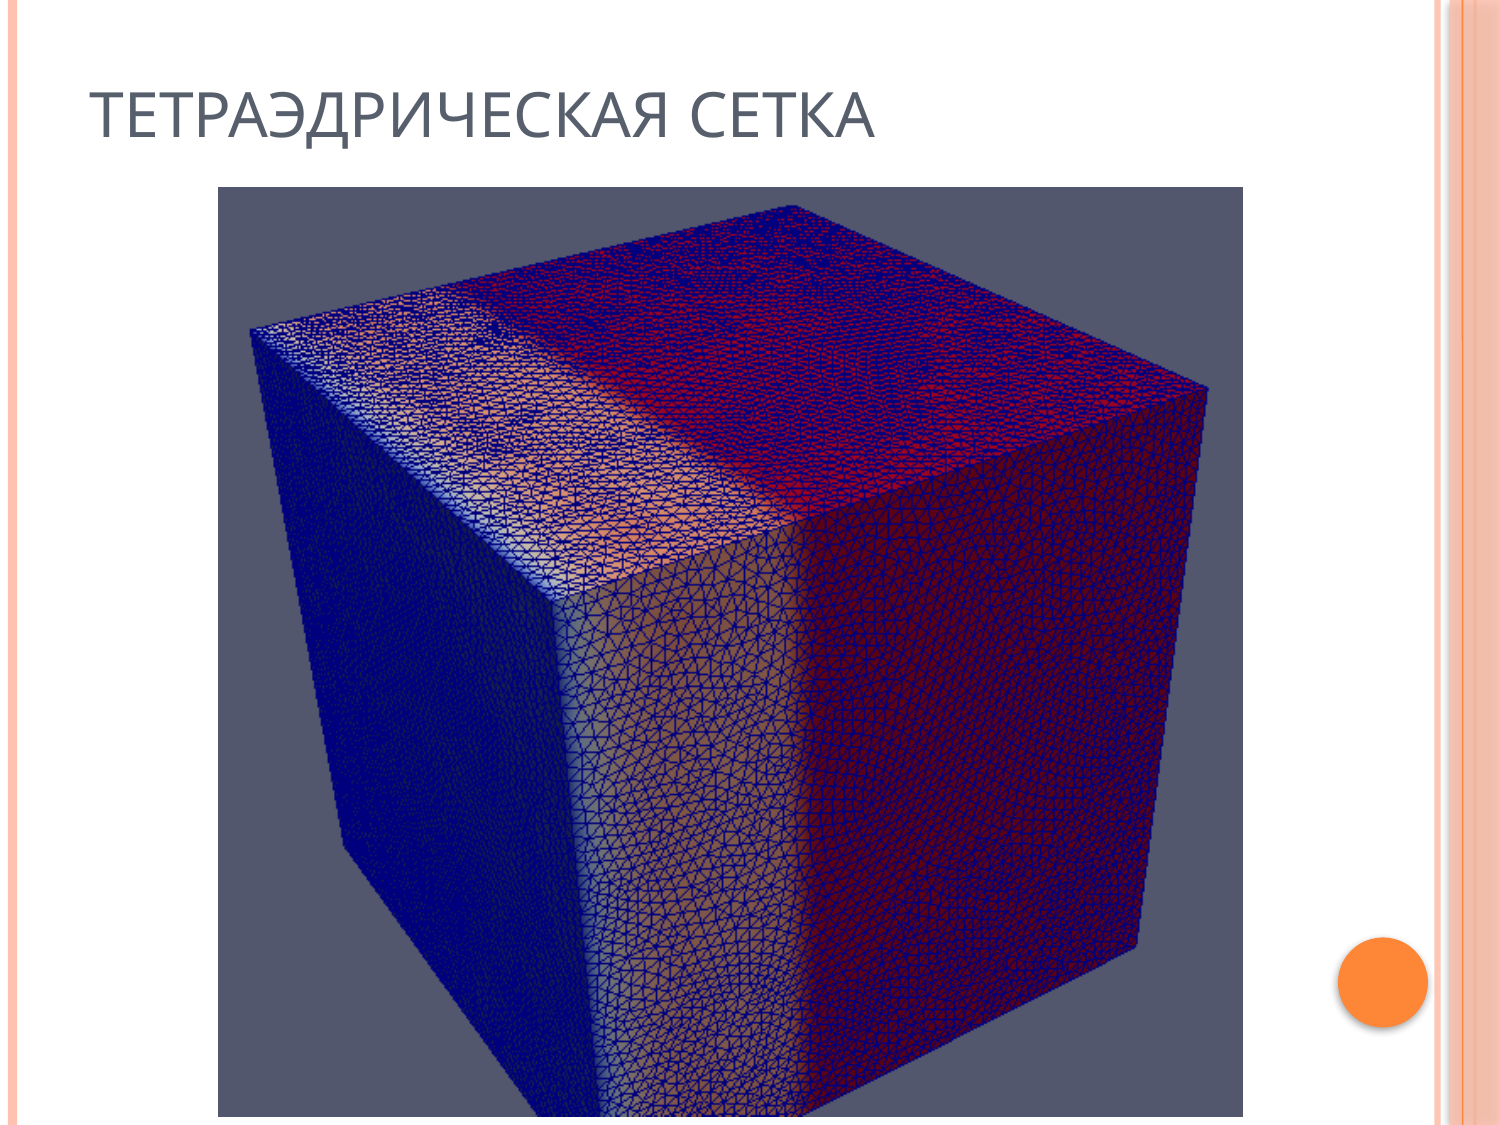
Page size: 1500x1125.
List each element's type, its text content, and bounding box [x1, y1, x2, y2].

picture [217, 186, 1243, 1118]
title Тетраэдрическая сетка [75, 45, 1348, 233]
